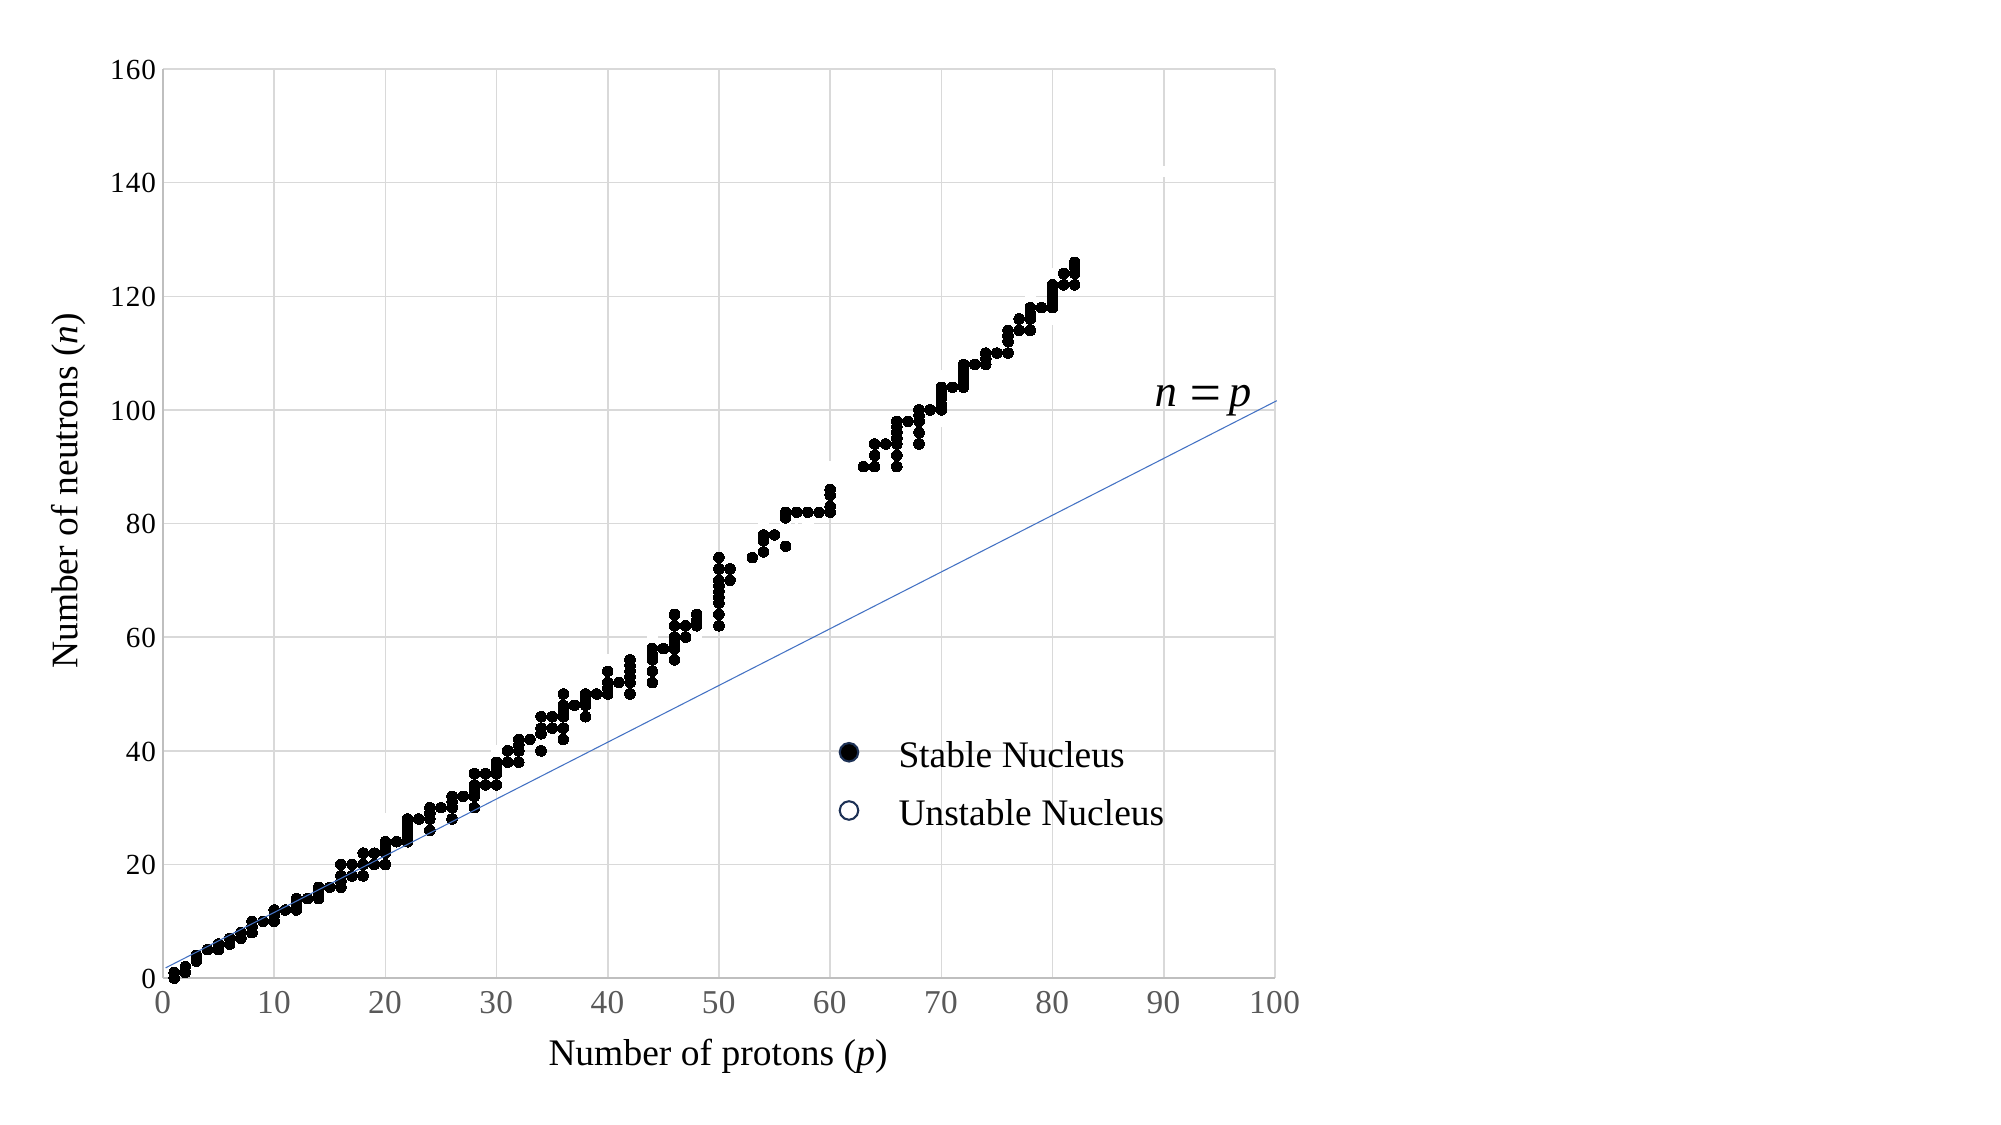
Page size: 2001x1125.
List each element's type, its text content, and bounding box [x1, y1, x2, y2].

text_box Number of neutrons (n) [39, 271, 85, 711]
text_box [1147, 376, 1261, 426]
chart [85, 32, 1326, 1042]
text_box Number of protons (p) [519, 1042, 918, 1074]
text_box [165, 400, 1277, 968]
